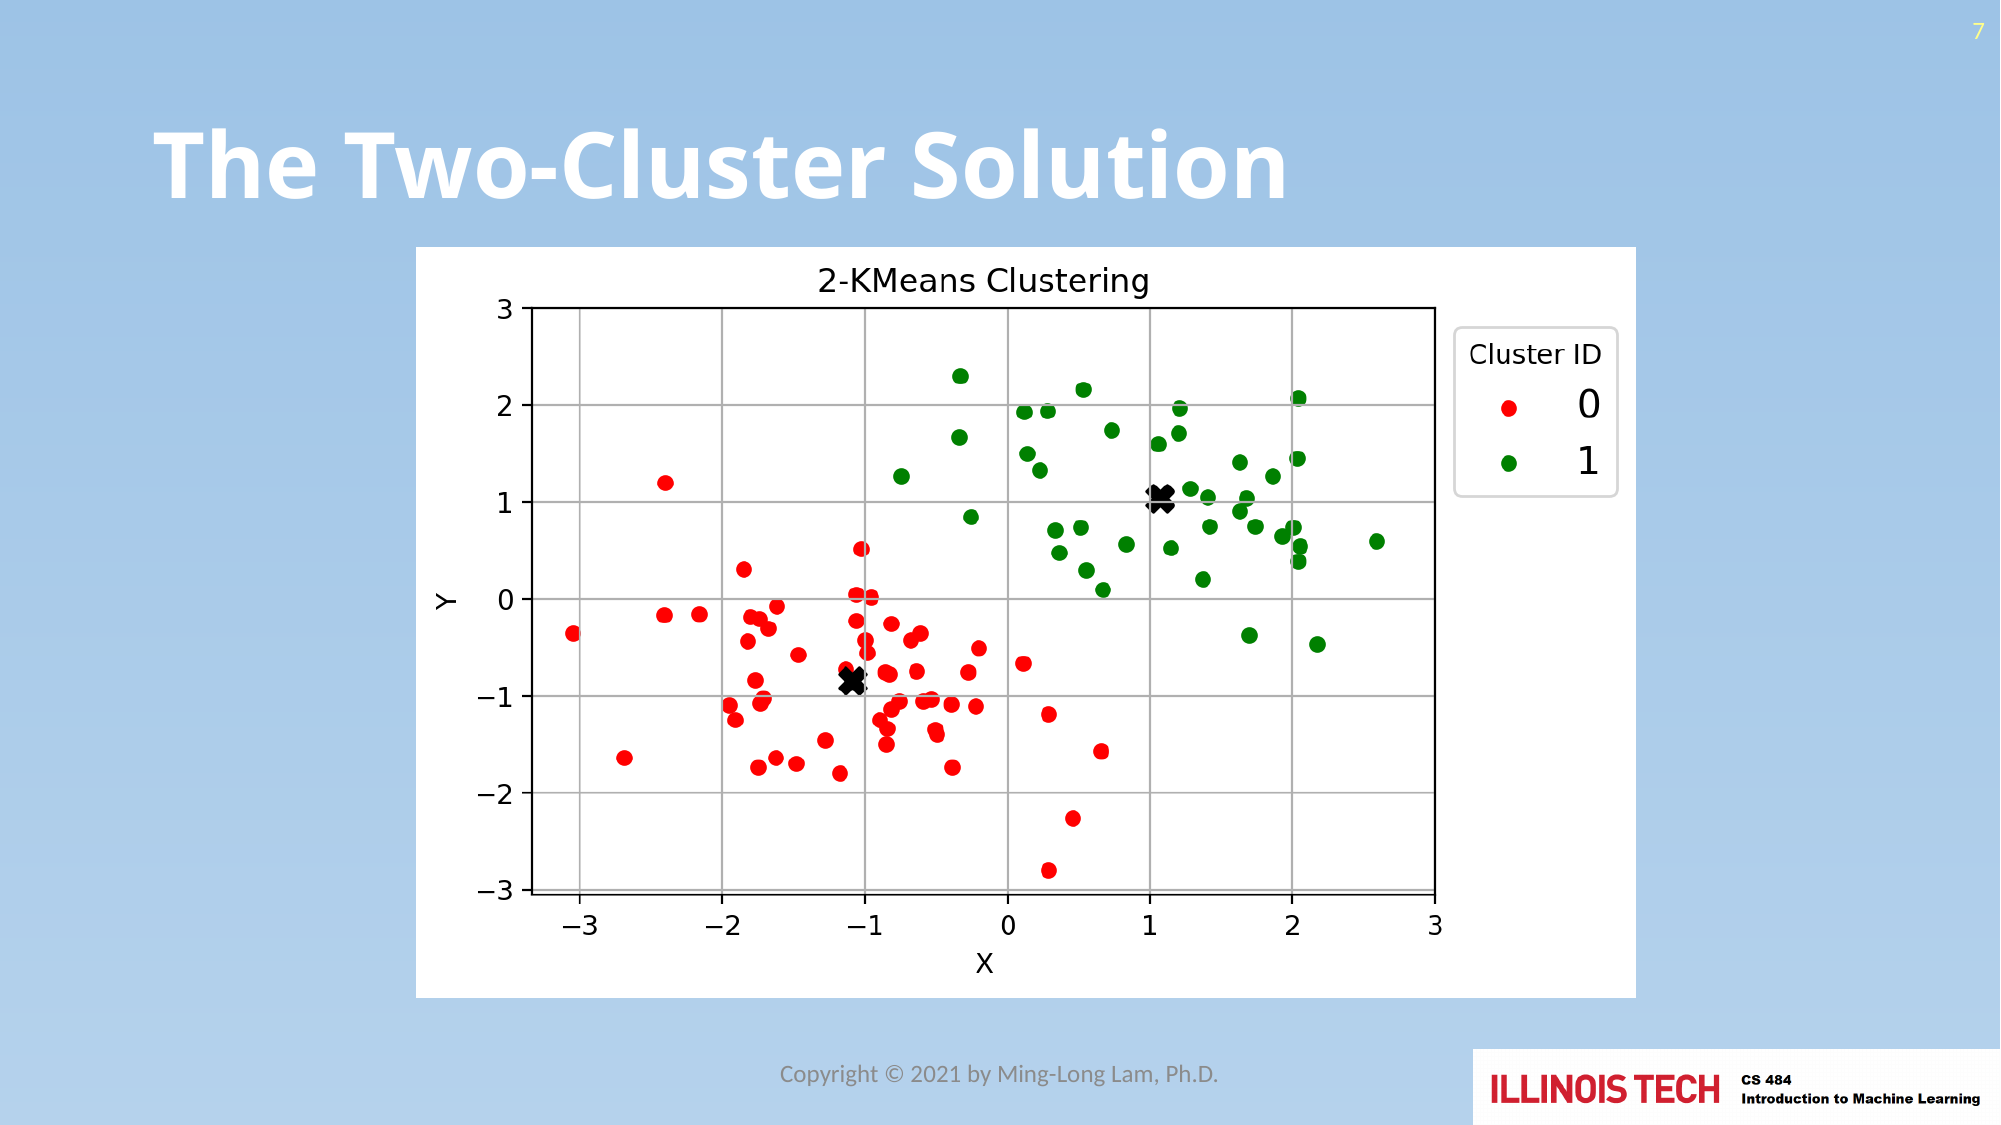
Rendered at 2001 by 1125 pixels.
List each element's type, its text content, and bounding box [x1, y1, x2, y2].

footer Copyright © 2021 by Ming-Long Lam, Ph.D. [662, 1042, 1338, 1103]
picture [1473, 1049, 2000, 1125]
slide_number 7 [1550, 0, 2000, 60]
picture [415, 247, 1636, 998]
title The Two-Cluster Solution [137, 59, 1863, 278]
